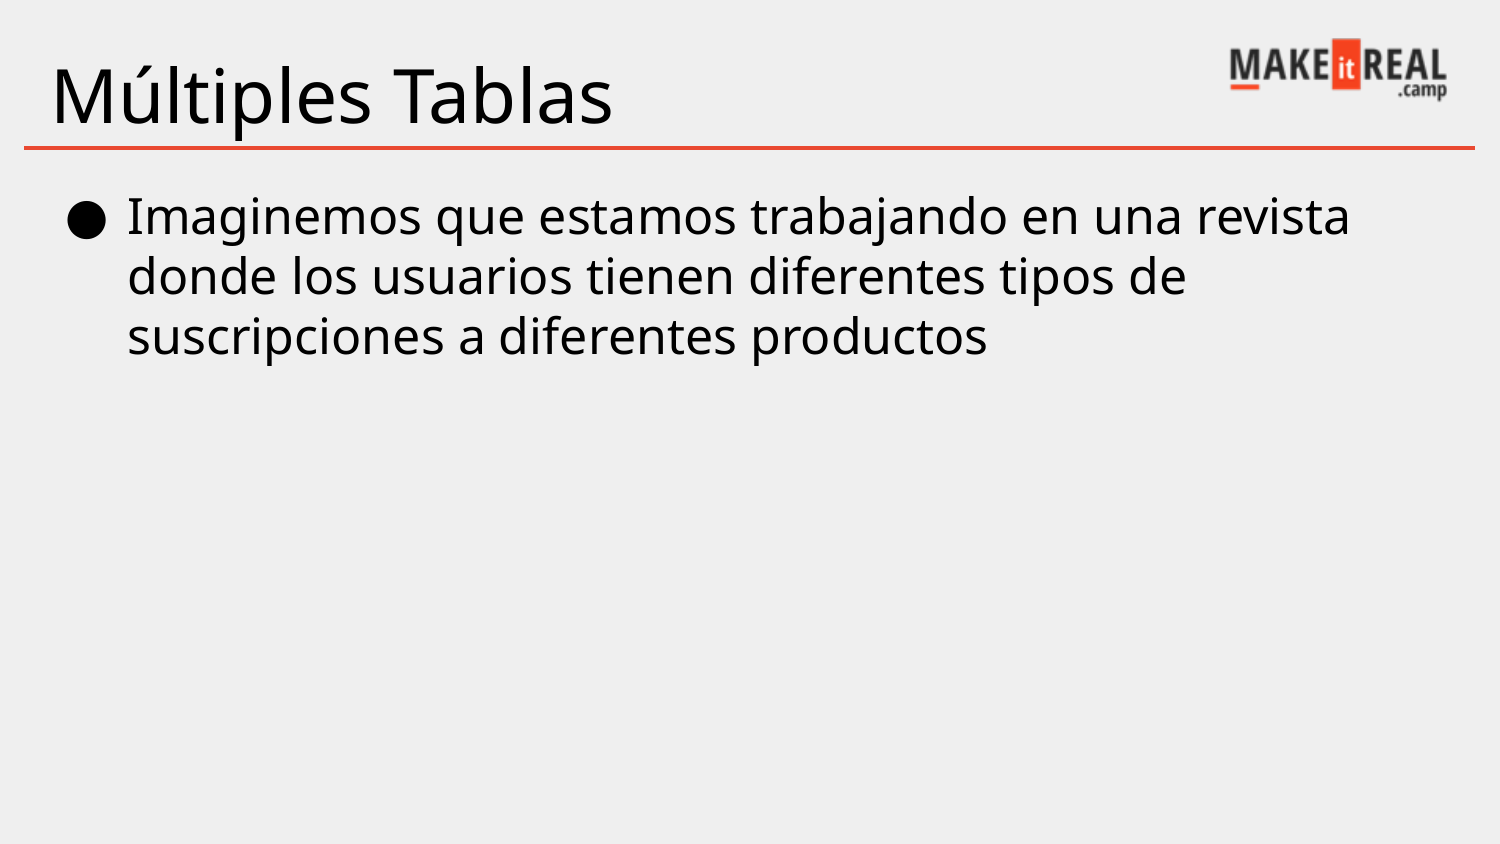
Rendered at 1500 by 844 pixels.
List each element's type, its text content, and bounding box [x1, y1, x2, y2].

picture [1202, 15, 1476, 126]
text_box Múltiples Tablas [35, 33, 1205, 137]
text_box Imaginemos que estamos trabajando en una revista donde los usuarios tienen diferentes tipos de suscripciones a diferentes productos [37, 169, 1459, 790]
picture [24, 146, 1476, 151]
